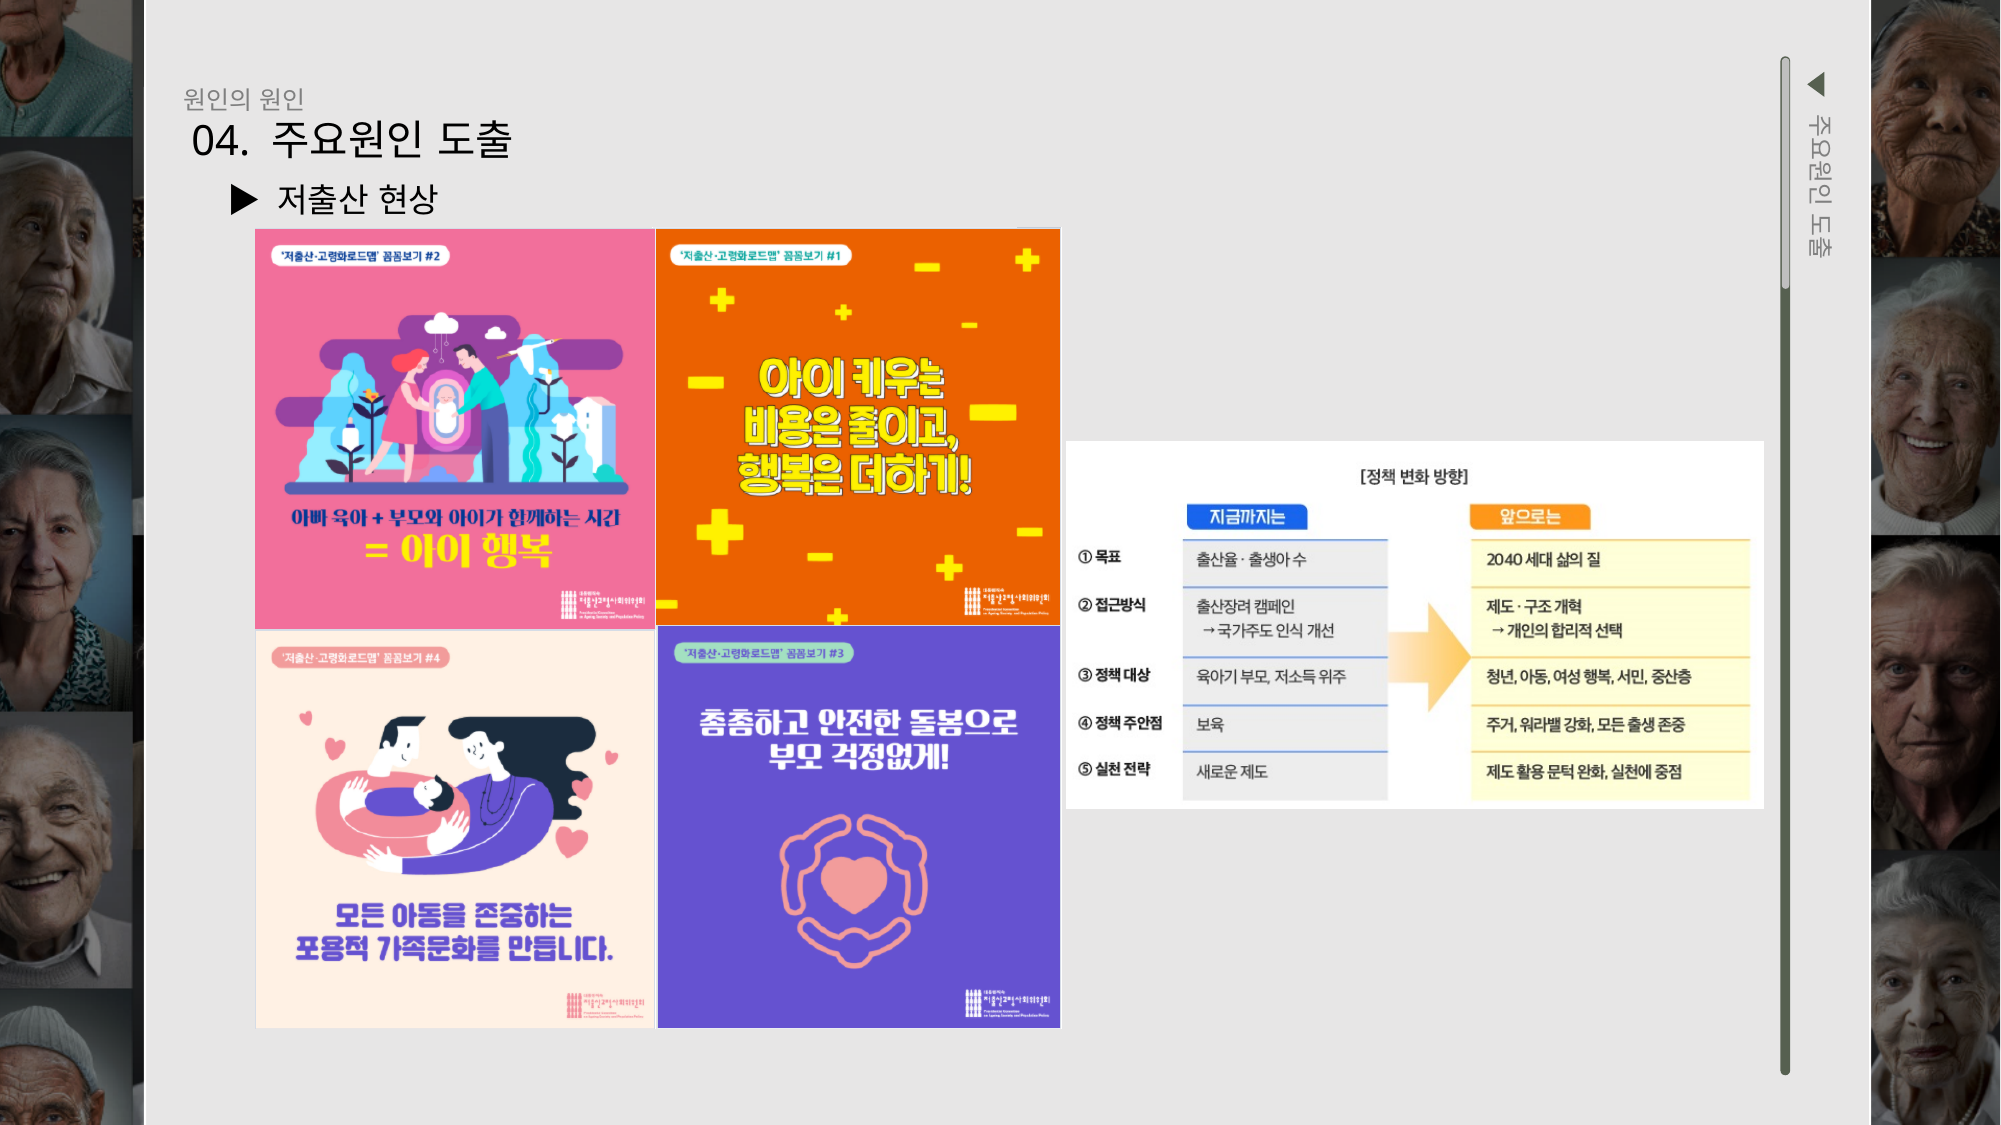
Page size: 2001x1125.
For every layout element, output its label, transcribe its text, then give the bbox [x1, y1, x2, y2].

text_box 원인의 원인 [169, 77, 772, 123]
text_box [143, 0, 1872, 1125]
text_box ▶ 저출산 현상 [212, 171, 840, 227]
picture [1872, 0, 2001, 1125]
text_box 주요원인 도출 [1783, 100, 1845, 741]
picture [1066, 441, 1764, 809]
text_box [1780, 56, 1791, 290]
picture [255, 227, 1062, 1029]
text_box [1779, 55, 1792, 1077]
text_box [1805, 69, 1826, 99]
picture [0, 0, 144, 1125]
text_box 04. 주요원인 도출 [176, 106, 1185, 172]
